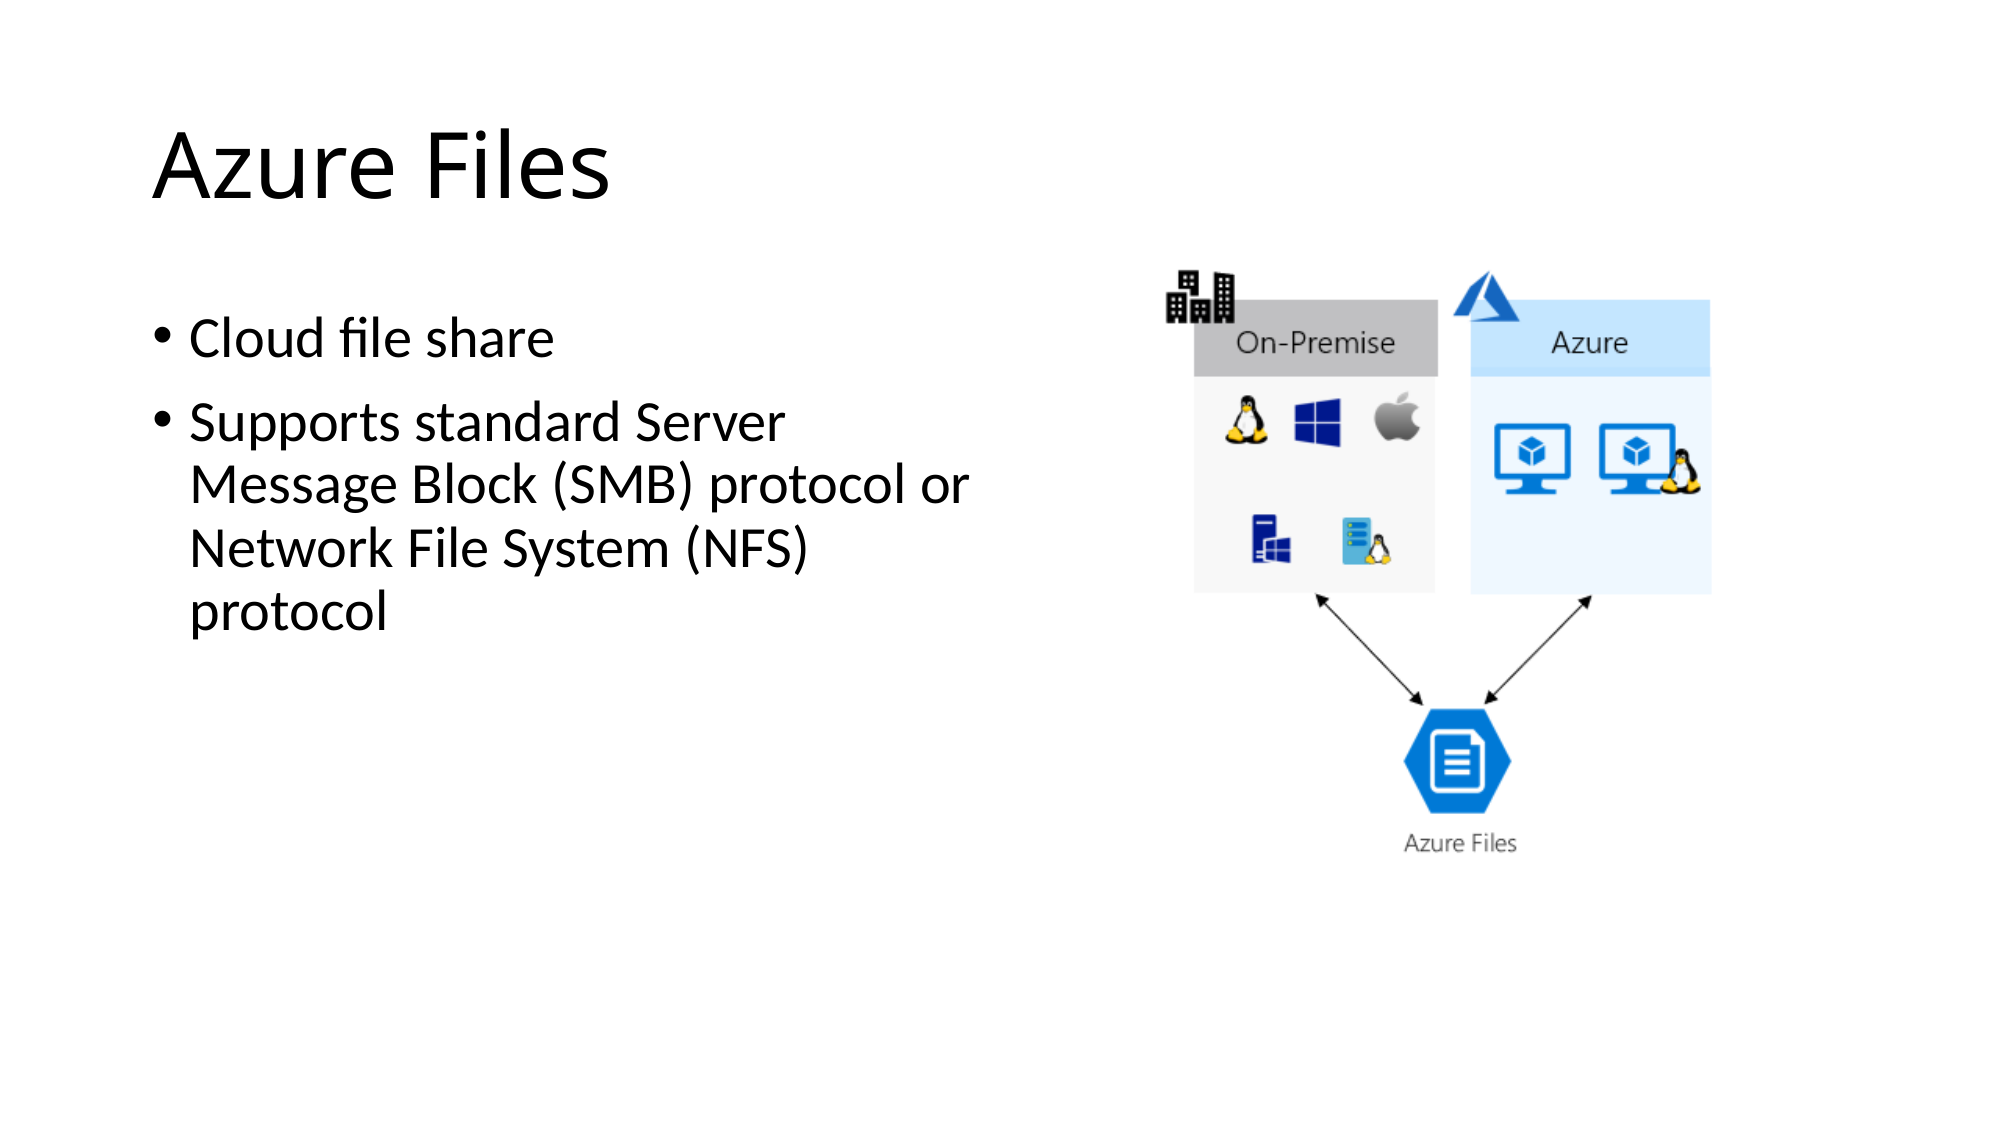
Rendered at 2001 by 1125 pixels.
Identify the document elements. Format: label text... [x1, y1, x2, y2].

list Cloud file share Supports standard Server Message Block (SMB) protocol or Network File System (NFS) protocol [137, 299, 988, 1014]
title Azure Files [137, 59, 1863, 278]
picture [1124, 239, 1776, 886]
